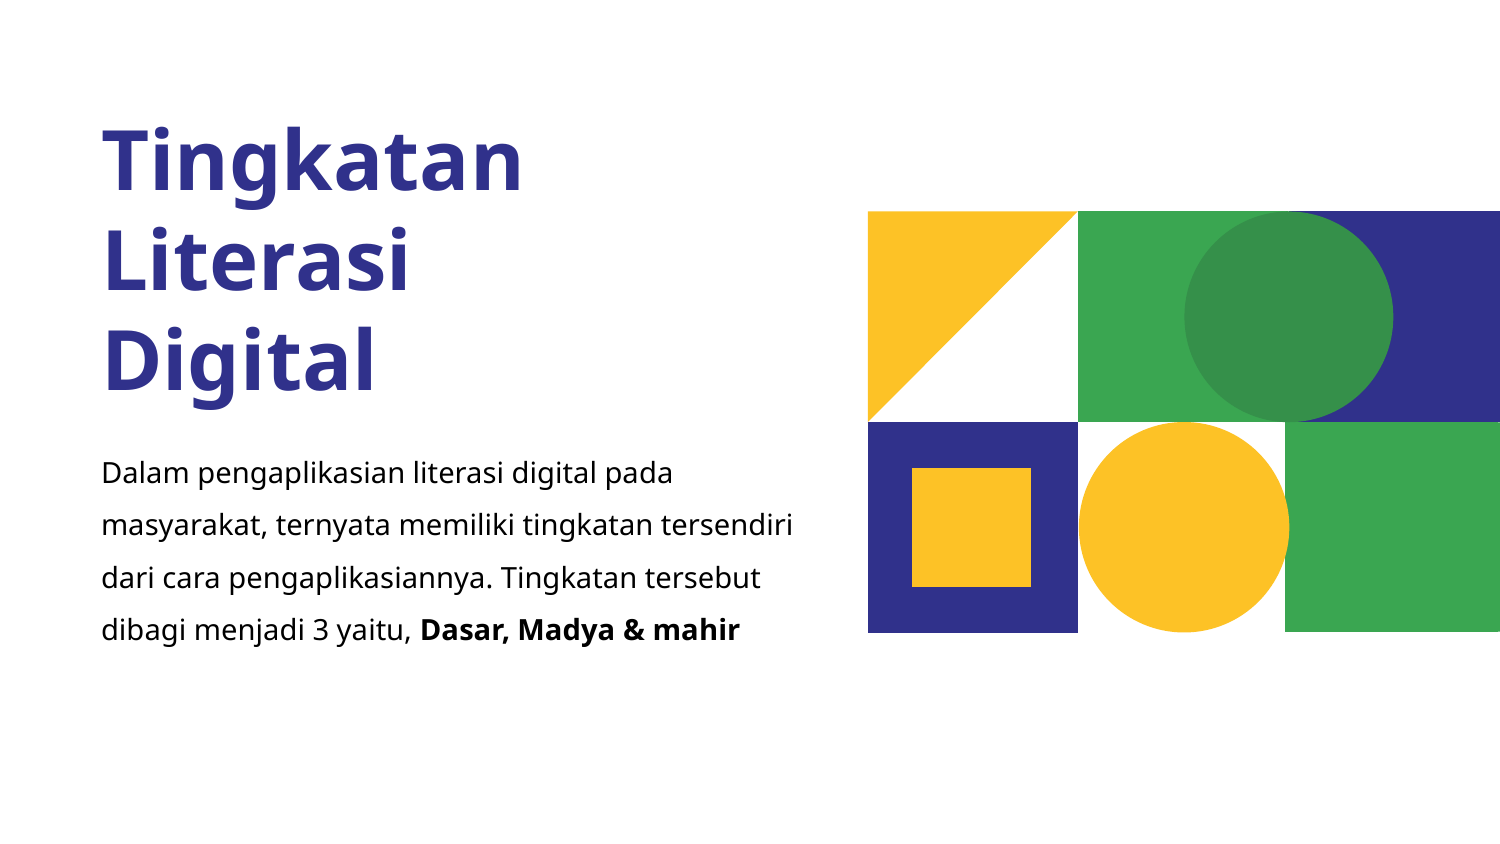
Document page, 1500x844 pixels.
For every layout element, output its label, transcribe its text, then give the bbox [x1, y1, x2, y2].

text_box Dalam pengaplikasian literasi digital pada masyarakat, ternyata memiliki tingkatan tersendiri dari cara pengaplikasiannya. Tingkatan tersebut dibagi menjadi 3 yaitu, Dasar, Madya & mahir [86, 421, 819, 605]
text_box Tingkatan Literasi Digital [86, 283, 620, 422]
